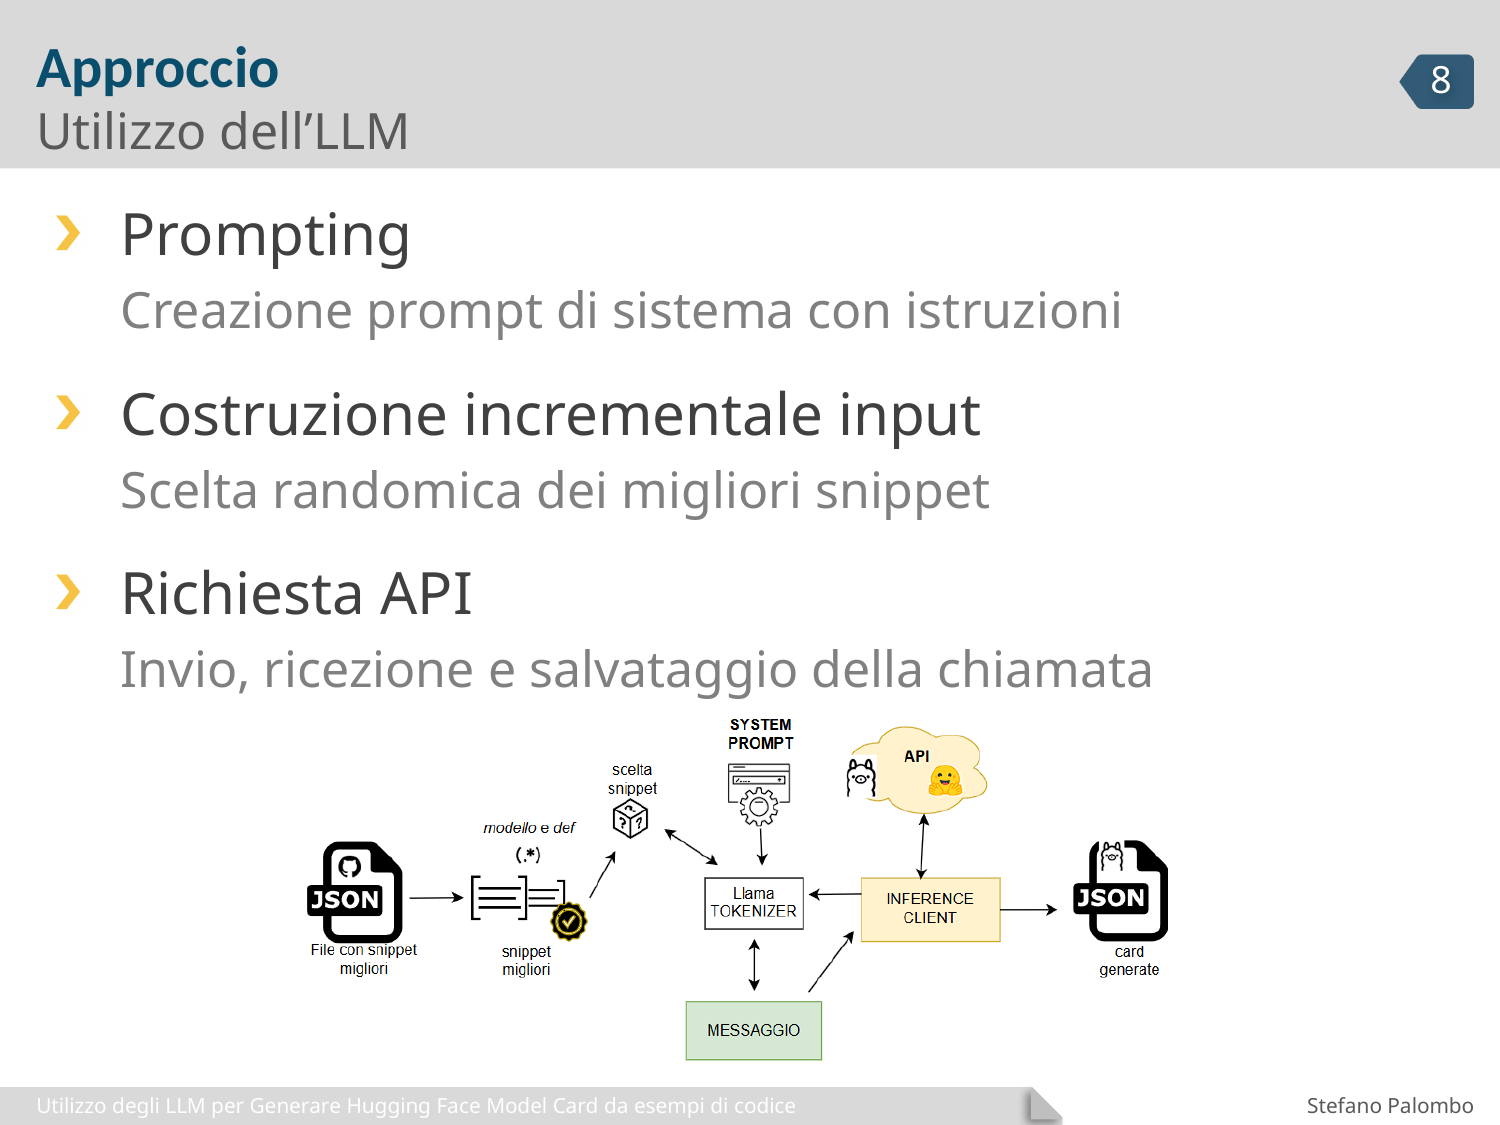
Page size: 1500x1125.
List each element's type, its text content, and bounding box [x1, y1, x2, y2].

title Approccio [21, 29, 1351, 95]
picture [48, 571, 89, 613]
list Stefano Palombo [1117, 1087, 1490, 1115]
picture [48, 392, 89, 433]
list Utilizzo dell’LLM [21, 99, 1351, 169]
list Utilizzo degli LLM per Generare Hugging Face Model Card da esempi di codice [21, 1087, 1002, 1125]
list Prompting Creazione prompt di sistema con istruzioni Costruzione incrementale input Scelta randomica dei migliori snippet Richiesta API Invio, ricezione e salvataggio della chiamata [32, 198, 1481, 1083]
picture [303, 705, 1170, 1068]
picture [1400, 55, 1474, 109]
picture [48, 212, 89, 254]
